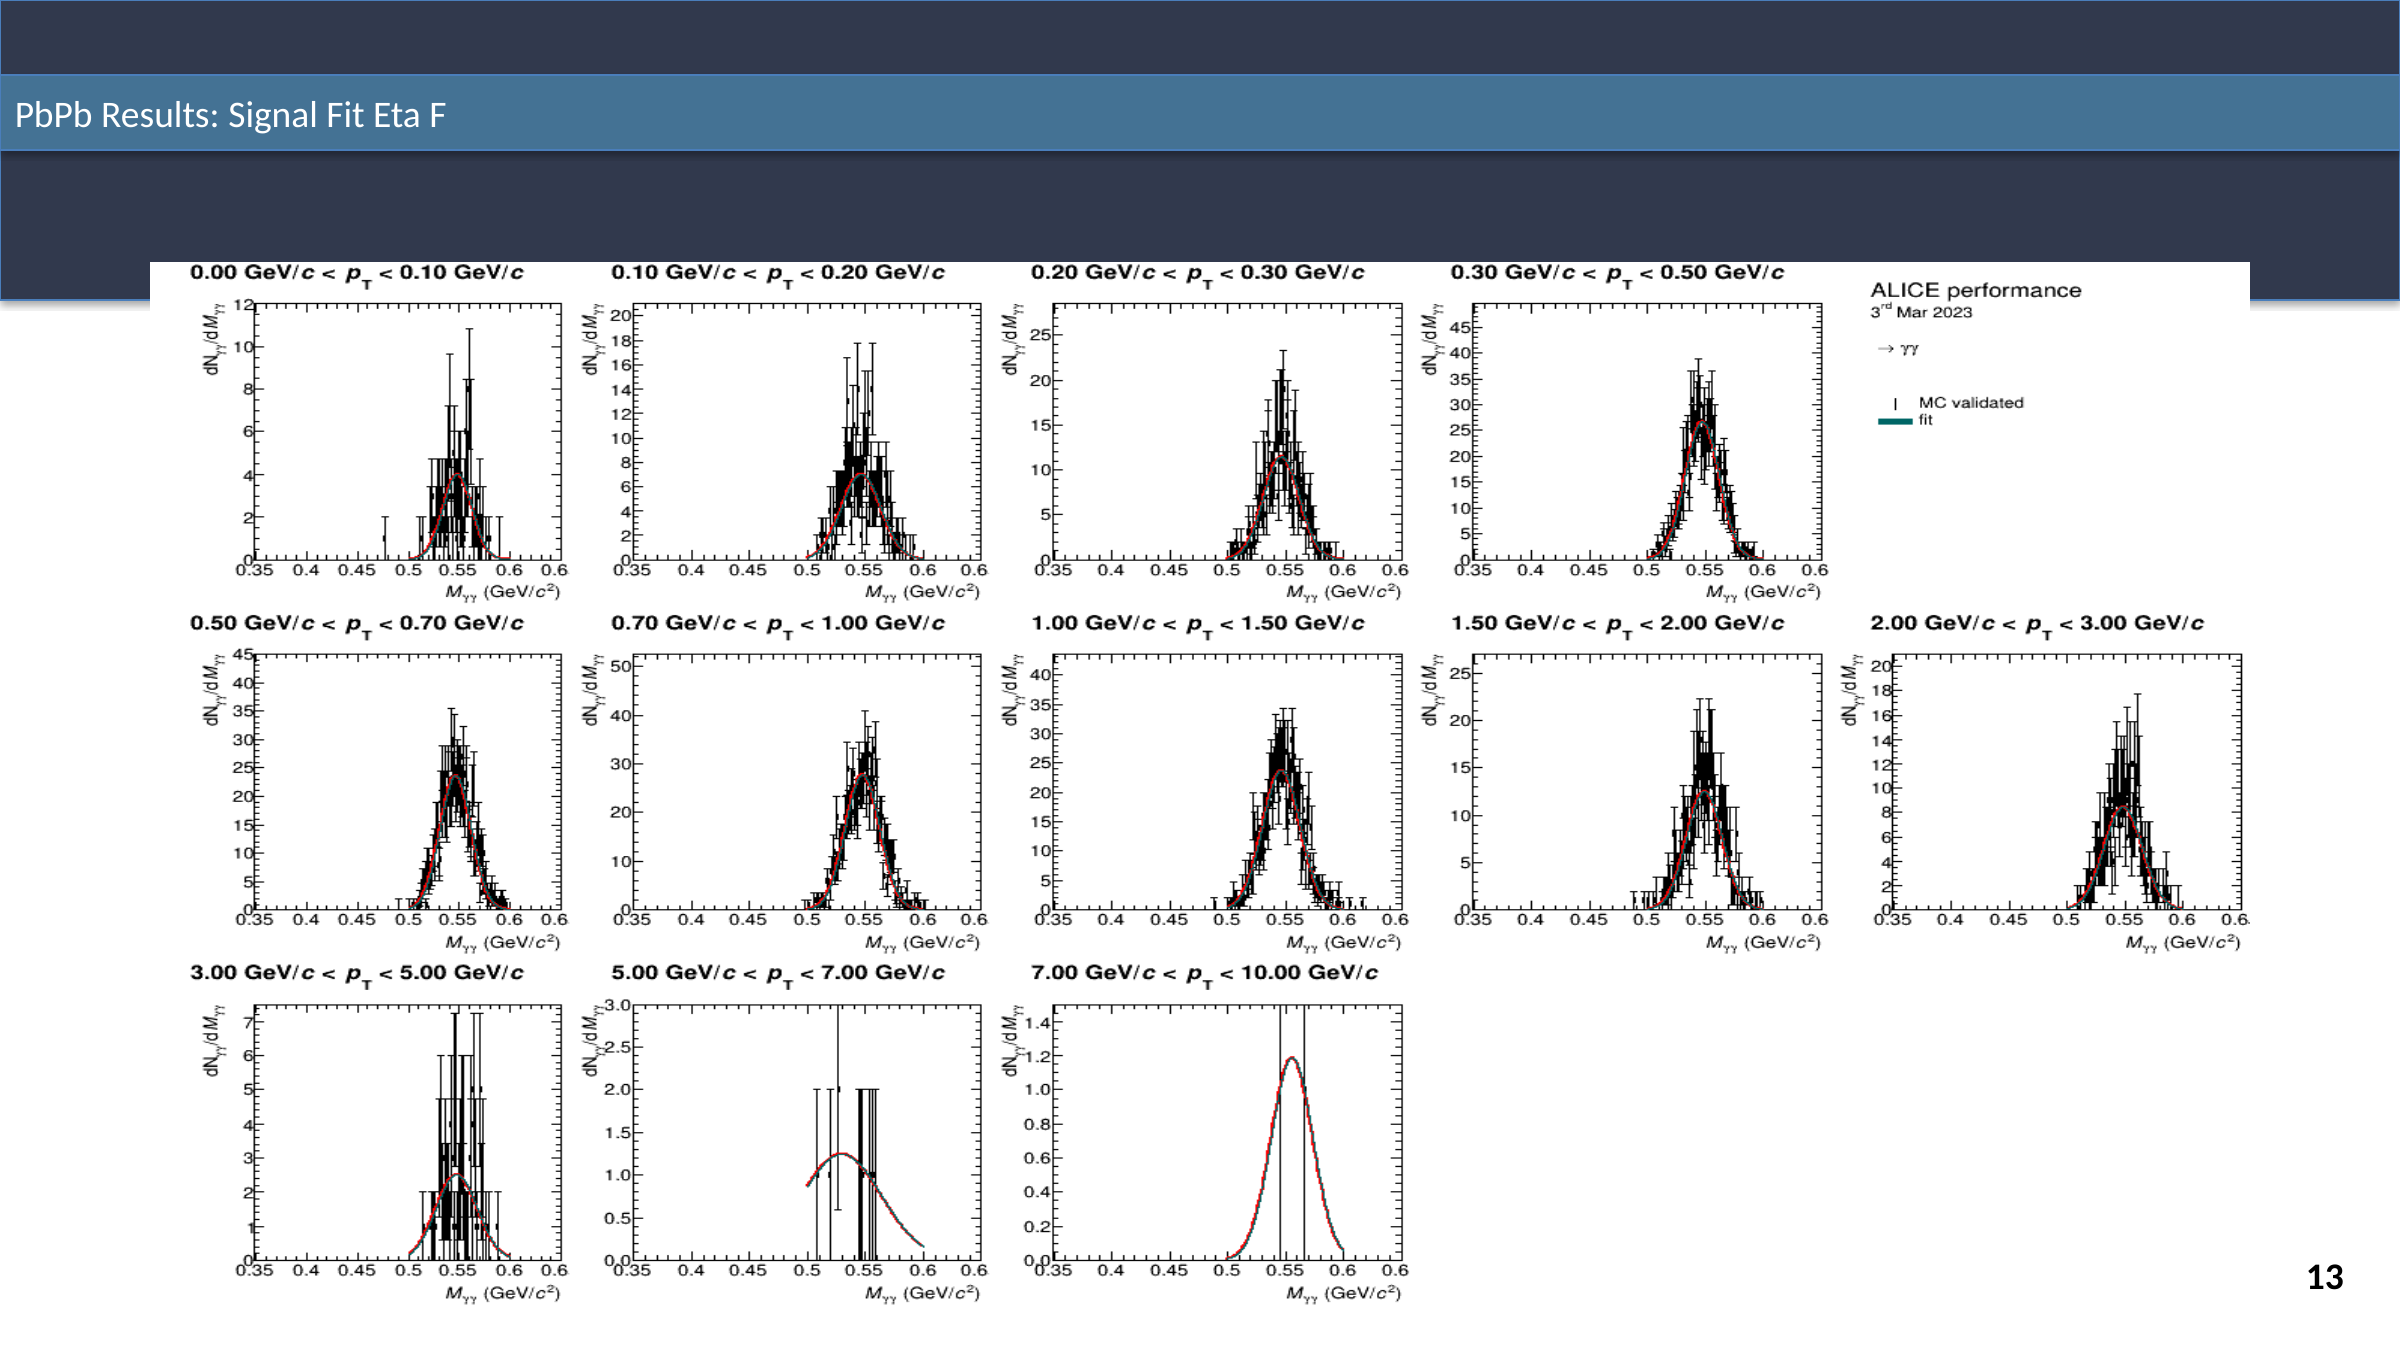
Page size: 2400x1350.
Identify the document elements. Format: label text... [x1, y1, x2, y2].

text_box 13 [2291, 1199, 2359, 1305]
text_box [0, 161, 2400, 301]
picture [149, 262, 2251, 1313]
text_box PbPb Results: Signal Fit Eta F [0, 74, 2400, 151]
text_box [0, 0, 2400, 74]
